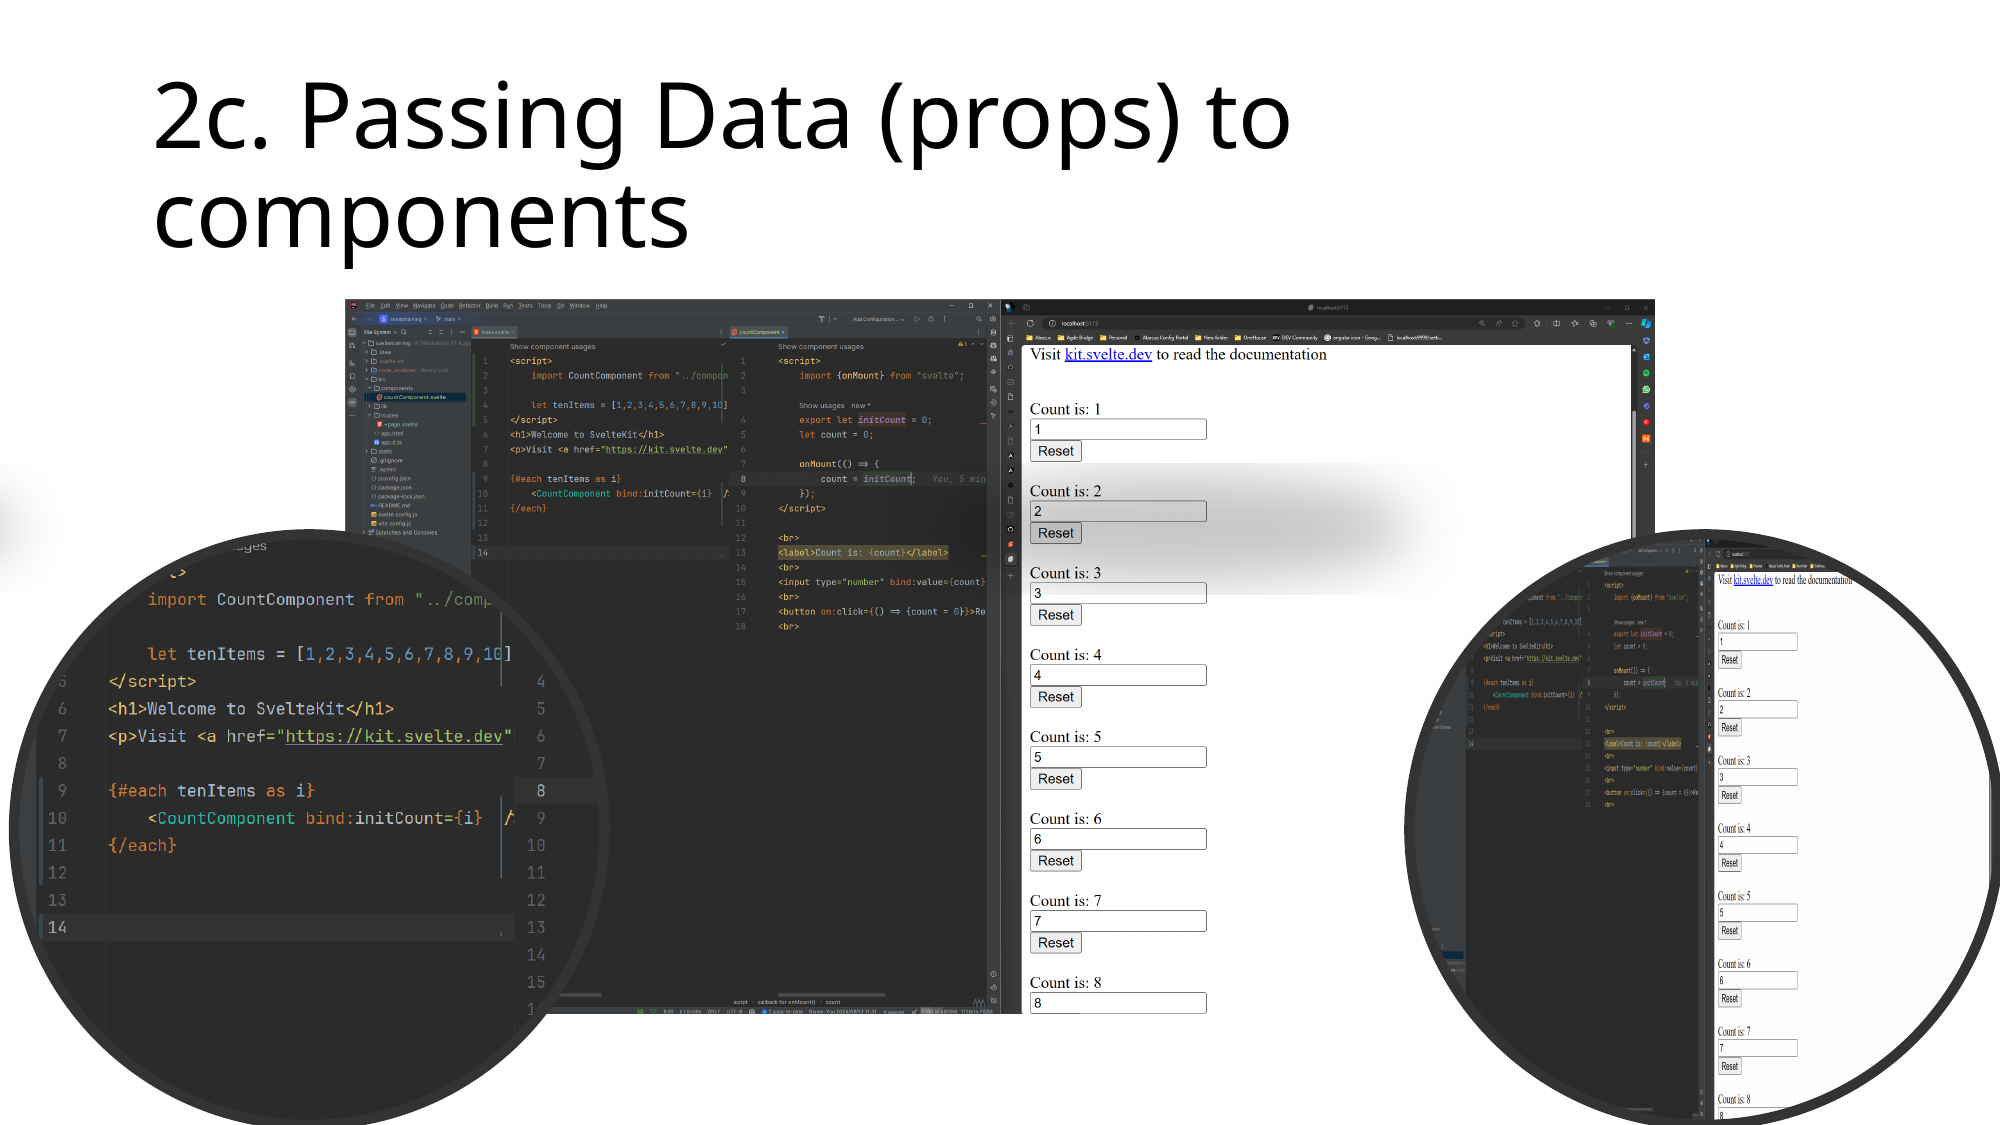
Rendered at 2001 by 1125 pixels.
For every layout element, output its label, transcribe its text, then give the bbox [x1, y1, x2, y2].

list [345, 298, 1655, 1014]
picture [1408, 533, 2000, 1125]
title 2c. Passing Data (props) to components [137, 59, 1863, 278]
picture [13, 533, 606, 1125]
